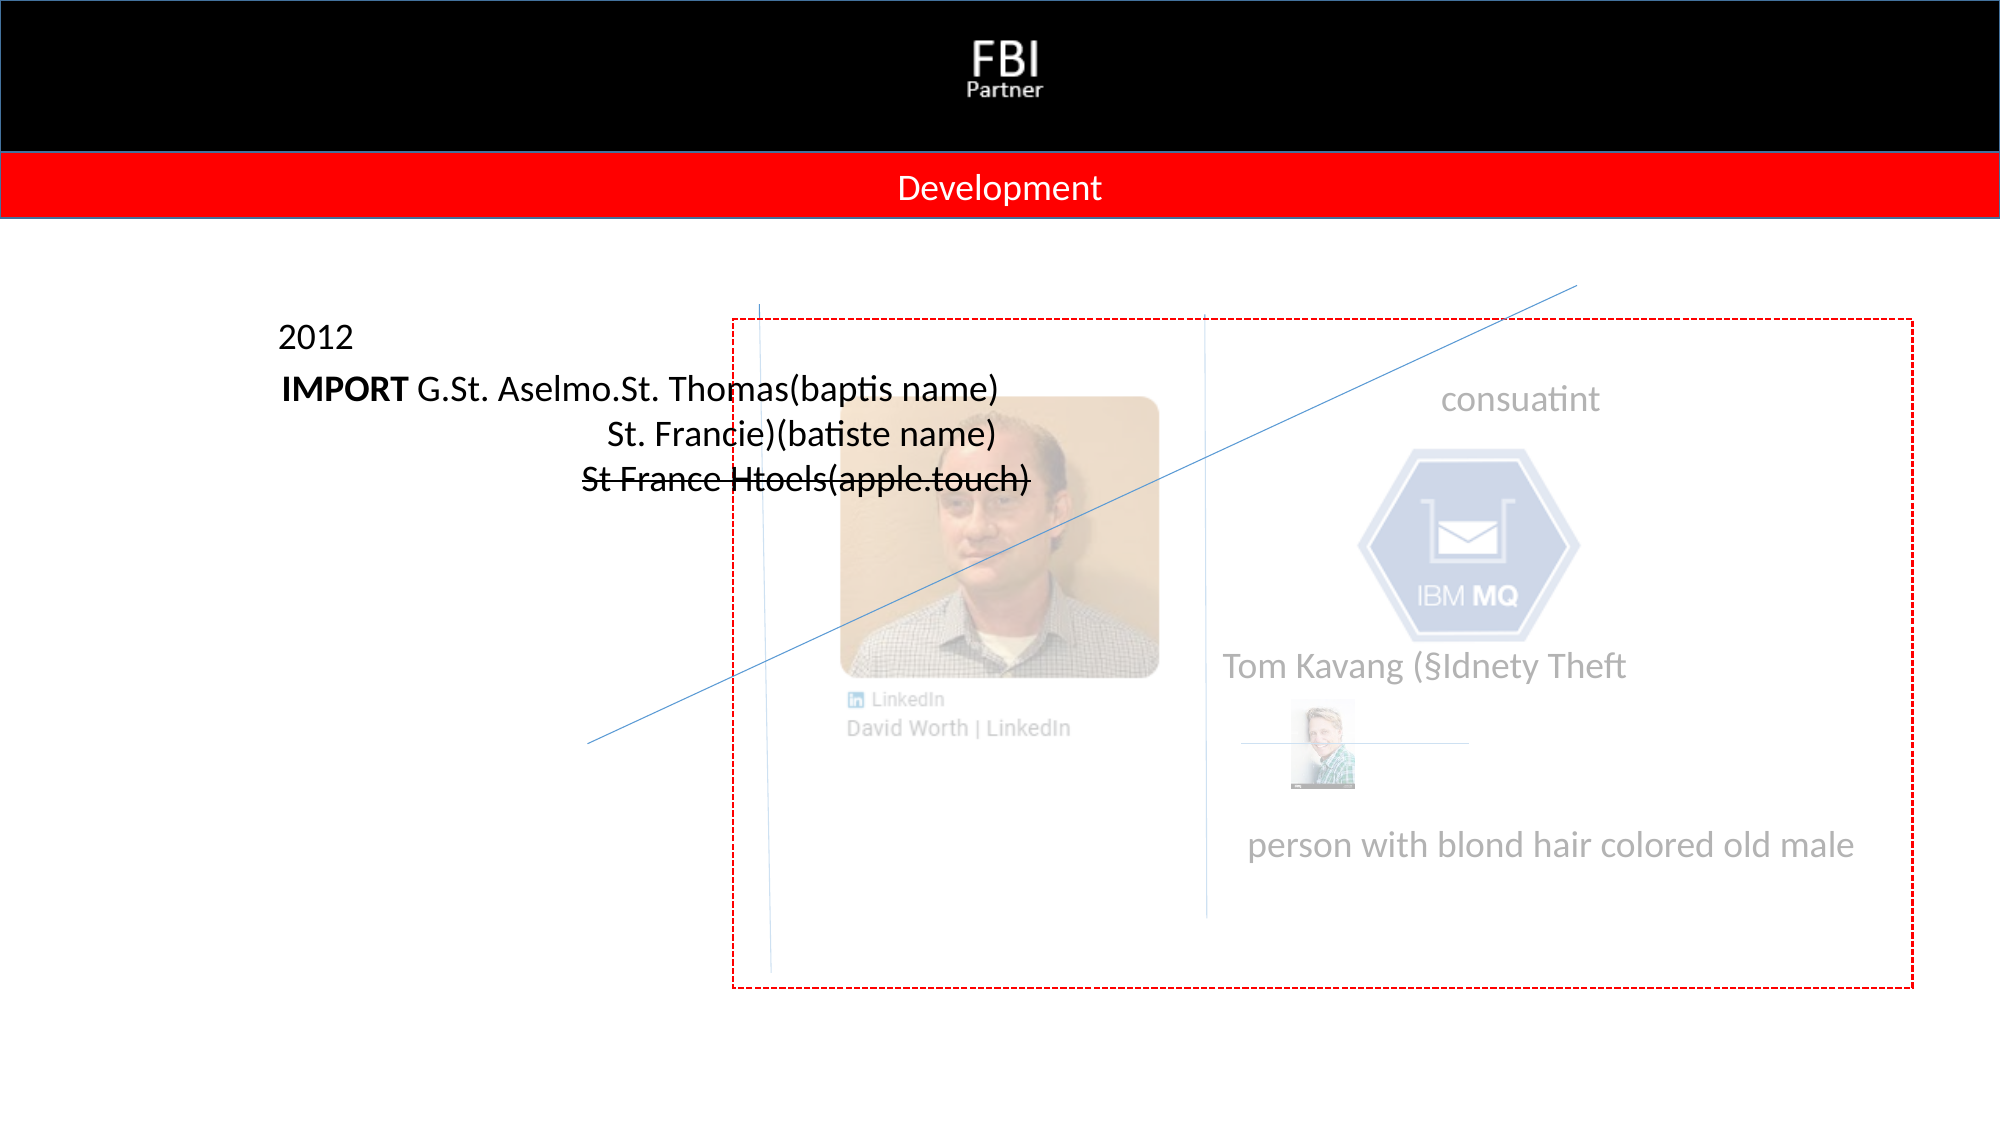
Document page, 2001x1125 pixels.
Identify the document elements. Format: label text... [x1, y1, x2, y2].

text_box Development [0, 151, 2000, 219]
text_box 2012 [263, 304, 369, 364]
picture [1578, 410, 1697, 681]
text_box IMPORT G.St. Aselmo.St. Thomas(baptis name) St. Francie)(batiste name) St France Htoels(apple.touch) [266, 356, 587, 552]
text_box [732, 318, 1914, 989]
picture [1291, 744, 1355, 789]
picture [955, 25, 1058, 113]
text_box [759, 744, 772, 973]
text_box FBI [0, 0, 2000, 151]
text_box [587, 285, 1578, 744]
